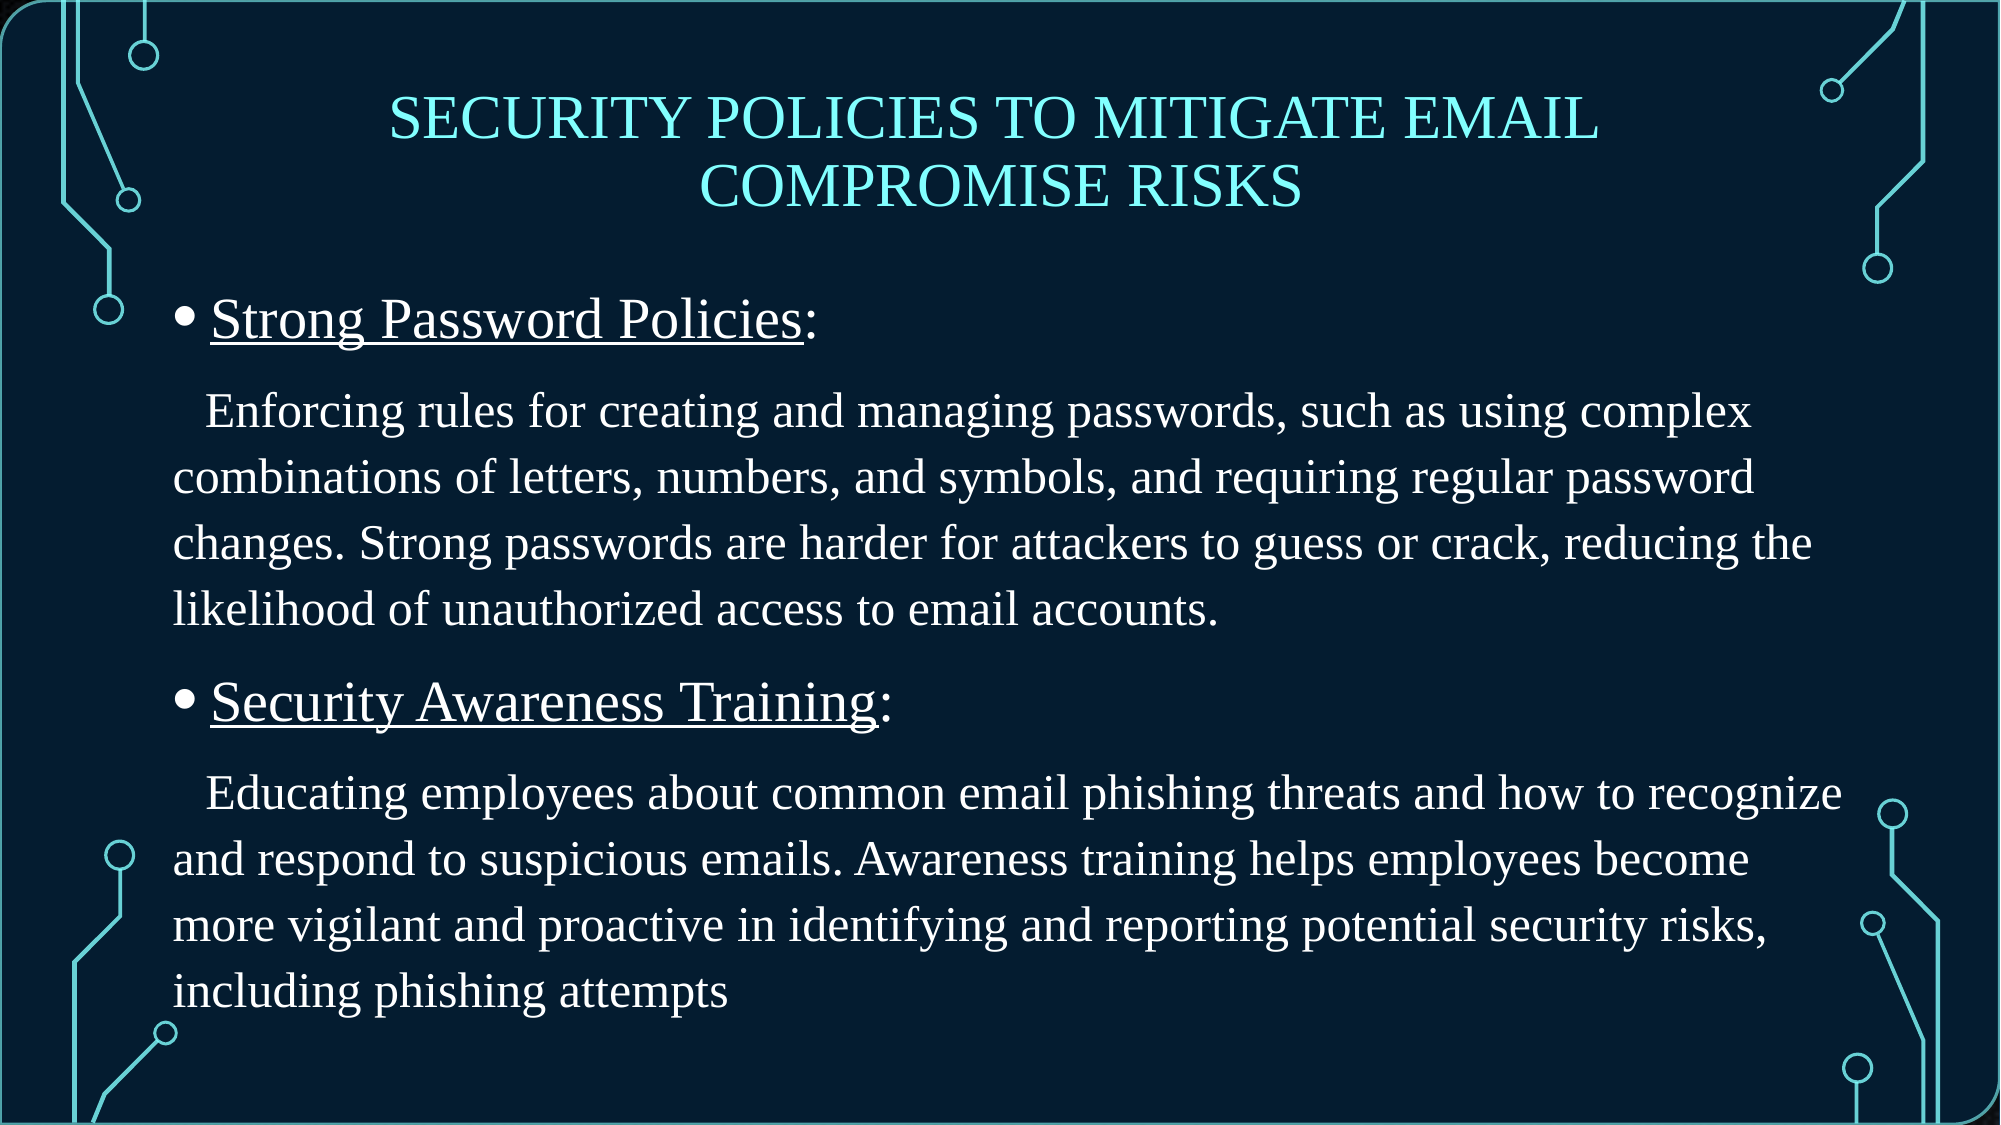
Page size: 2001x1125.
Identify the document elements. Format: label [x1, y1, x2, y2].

text_box [0, 0, 2000, 1125]
